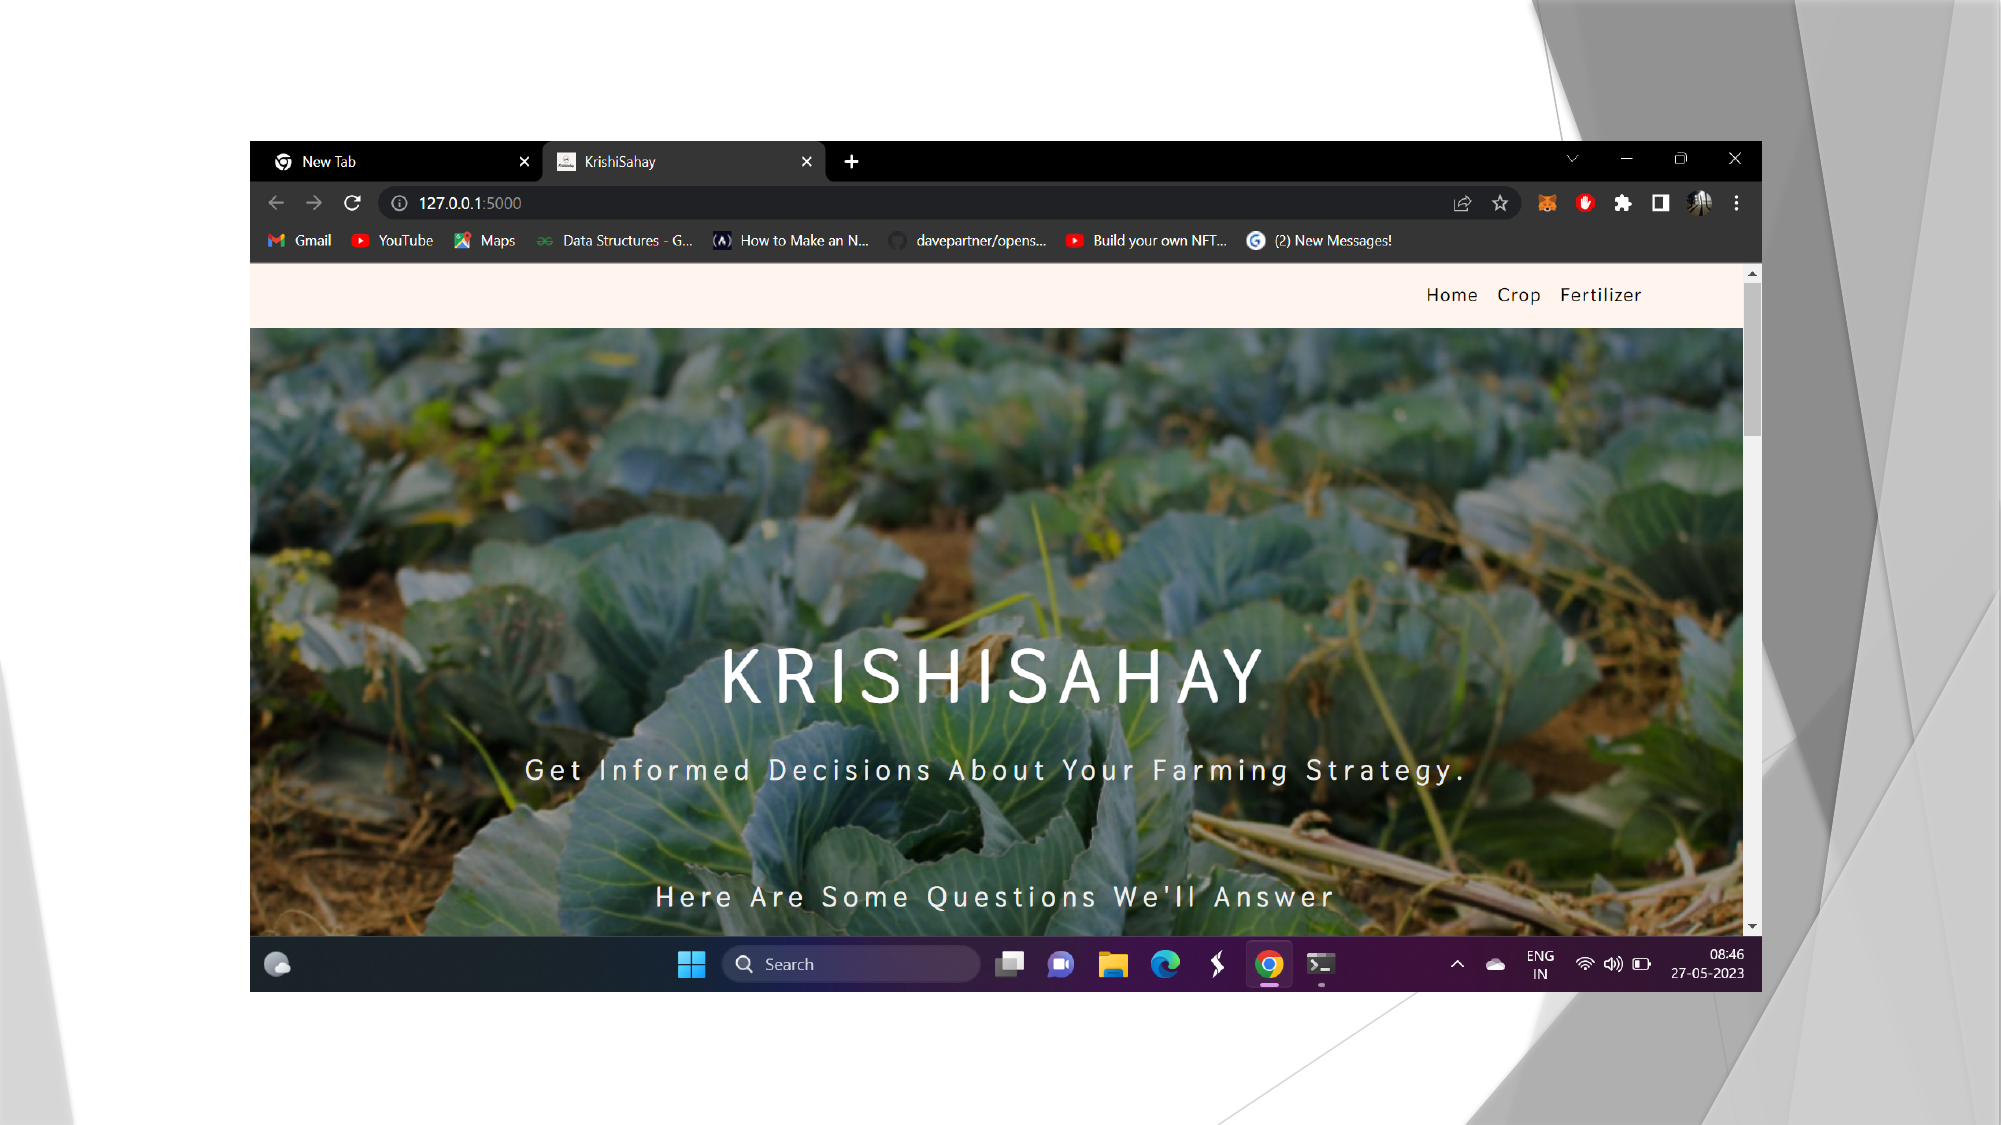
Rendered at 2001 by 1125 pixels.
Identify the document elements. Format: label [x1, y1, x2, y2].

list [249, 140, 1762, 992]
